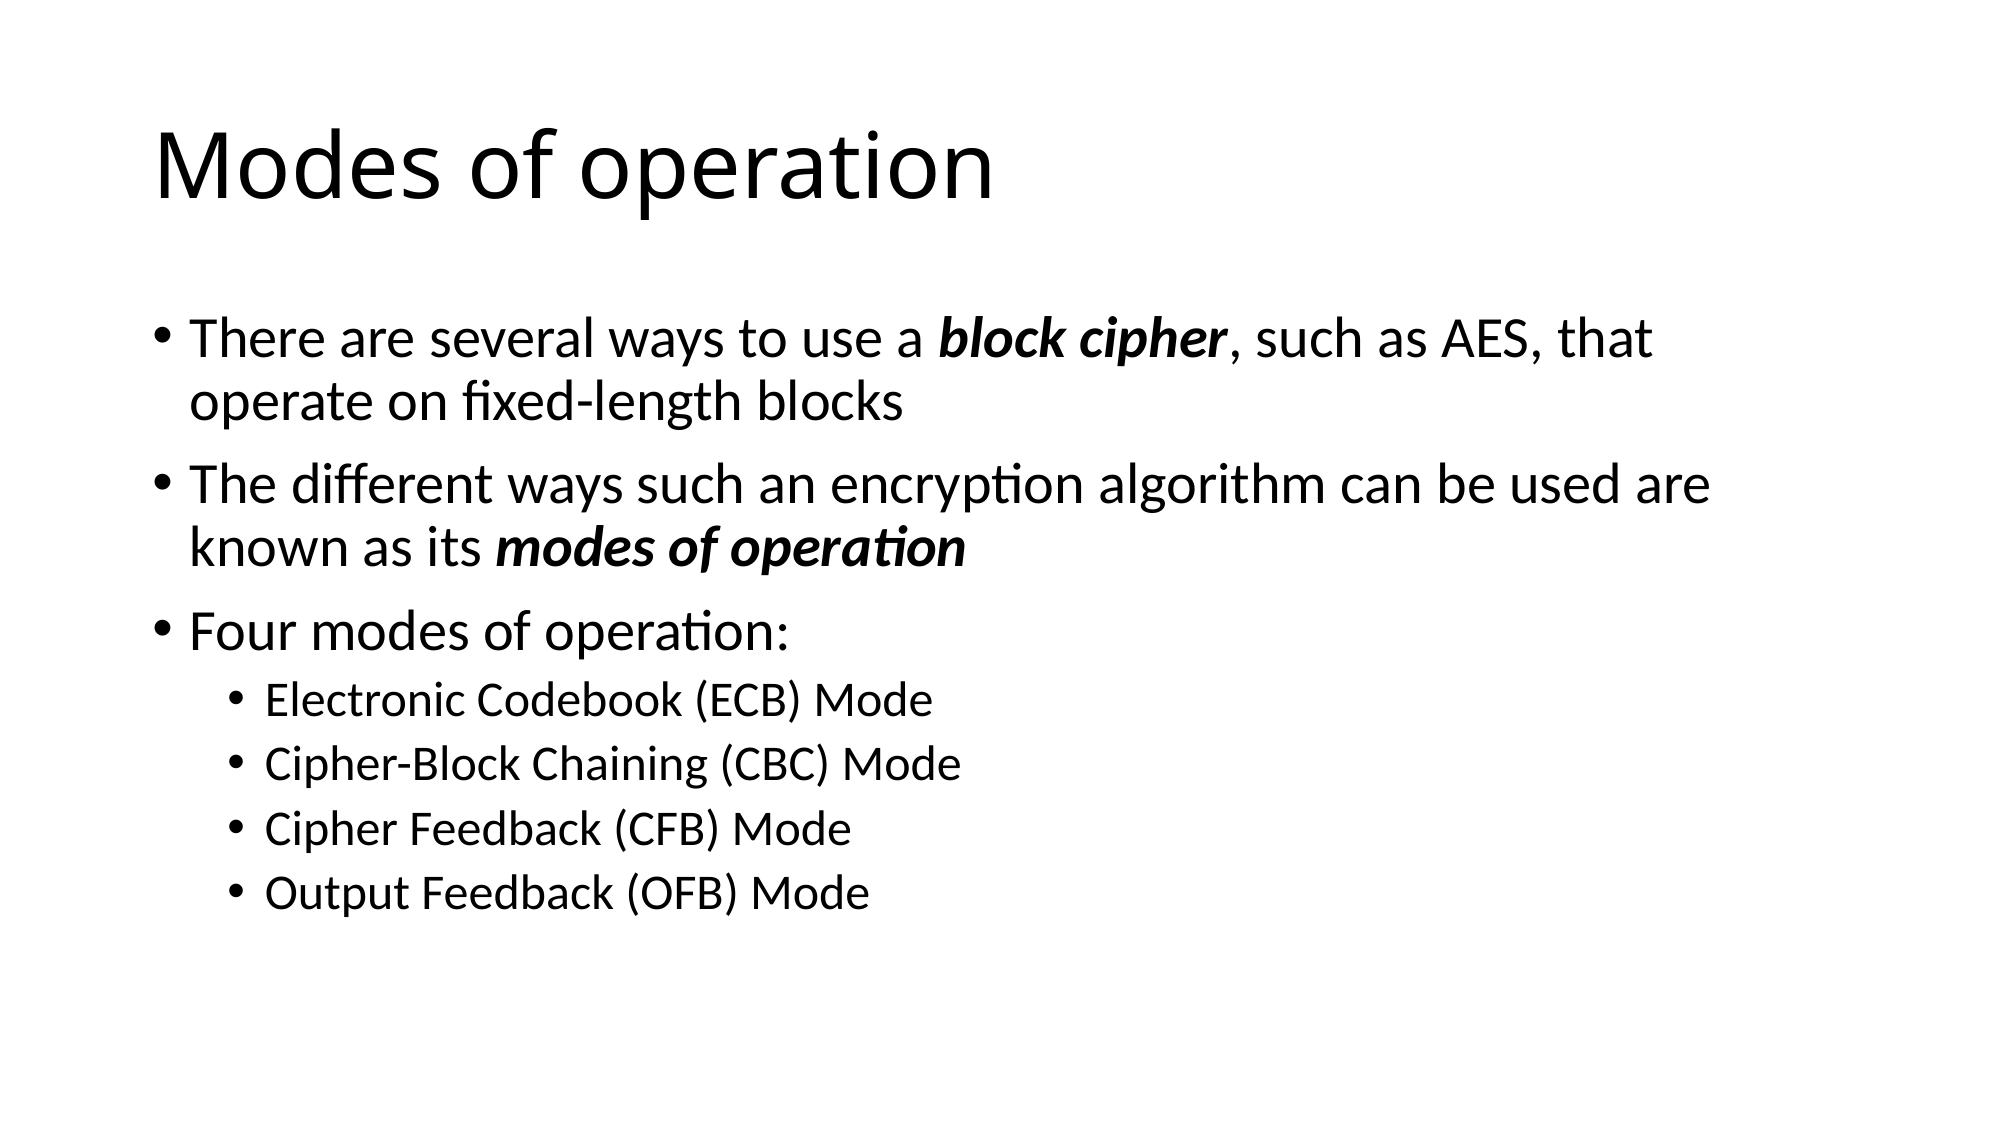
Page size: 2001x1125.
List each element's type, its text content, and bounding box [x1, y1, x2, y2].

title Modes of operation [137, 59, 1863, 278]
list There are several ways to use a block cipher, such as AES, that operate on fixed-length blocks The different ways such an encryption algorithm can be used are known as its modes of operation Four modes of operation: Electronic Codebook (ECB) Mode Cipher-Block Chaining (CBC) Mode Cipher Feedback (CFB) Mode Output Feedback (OFB) Mode [137, 299, 1848, 1082]
